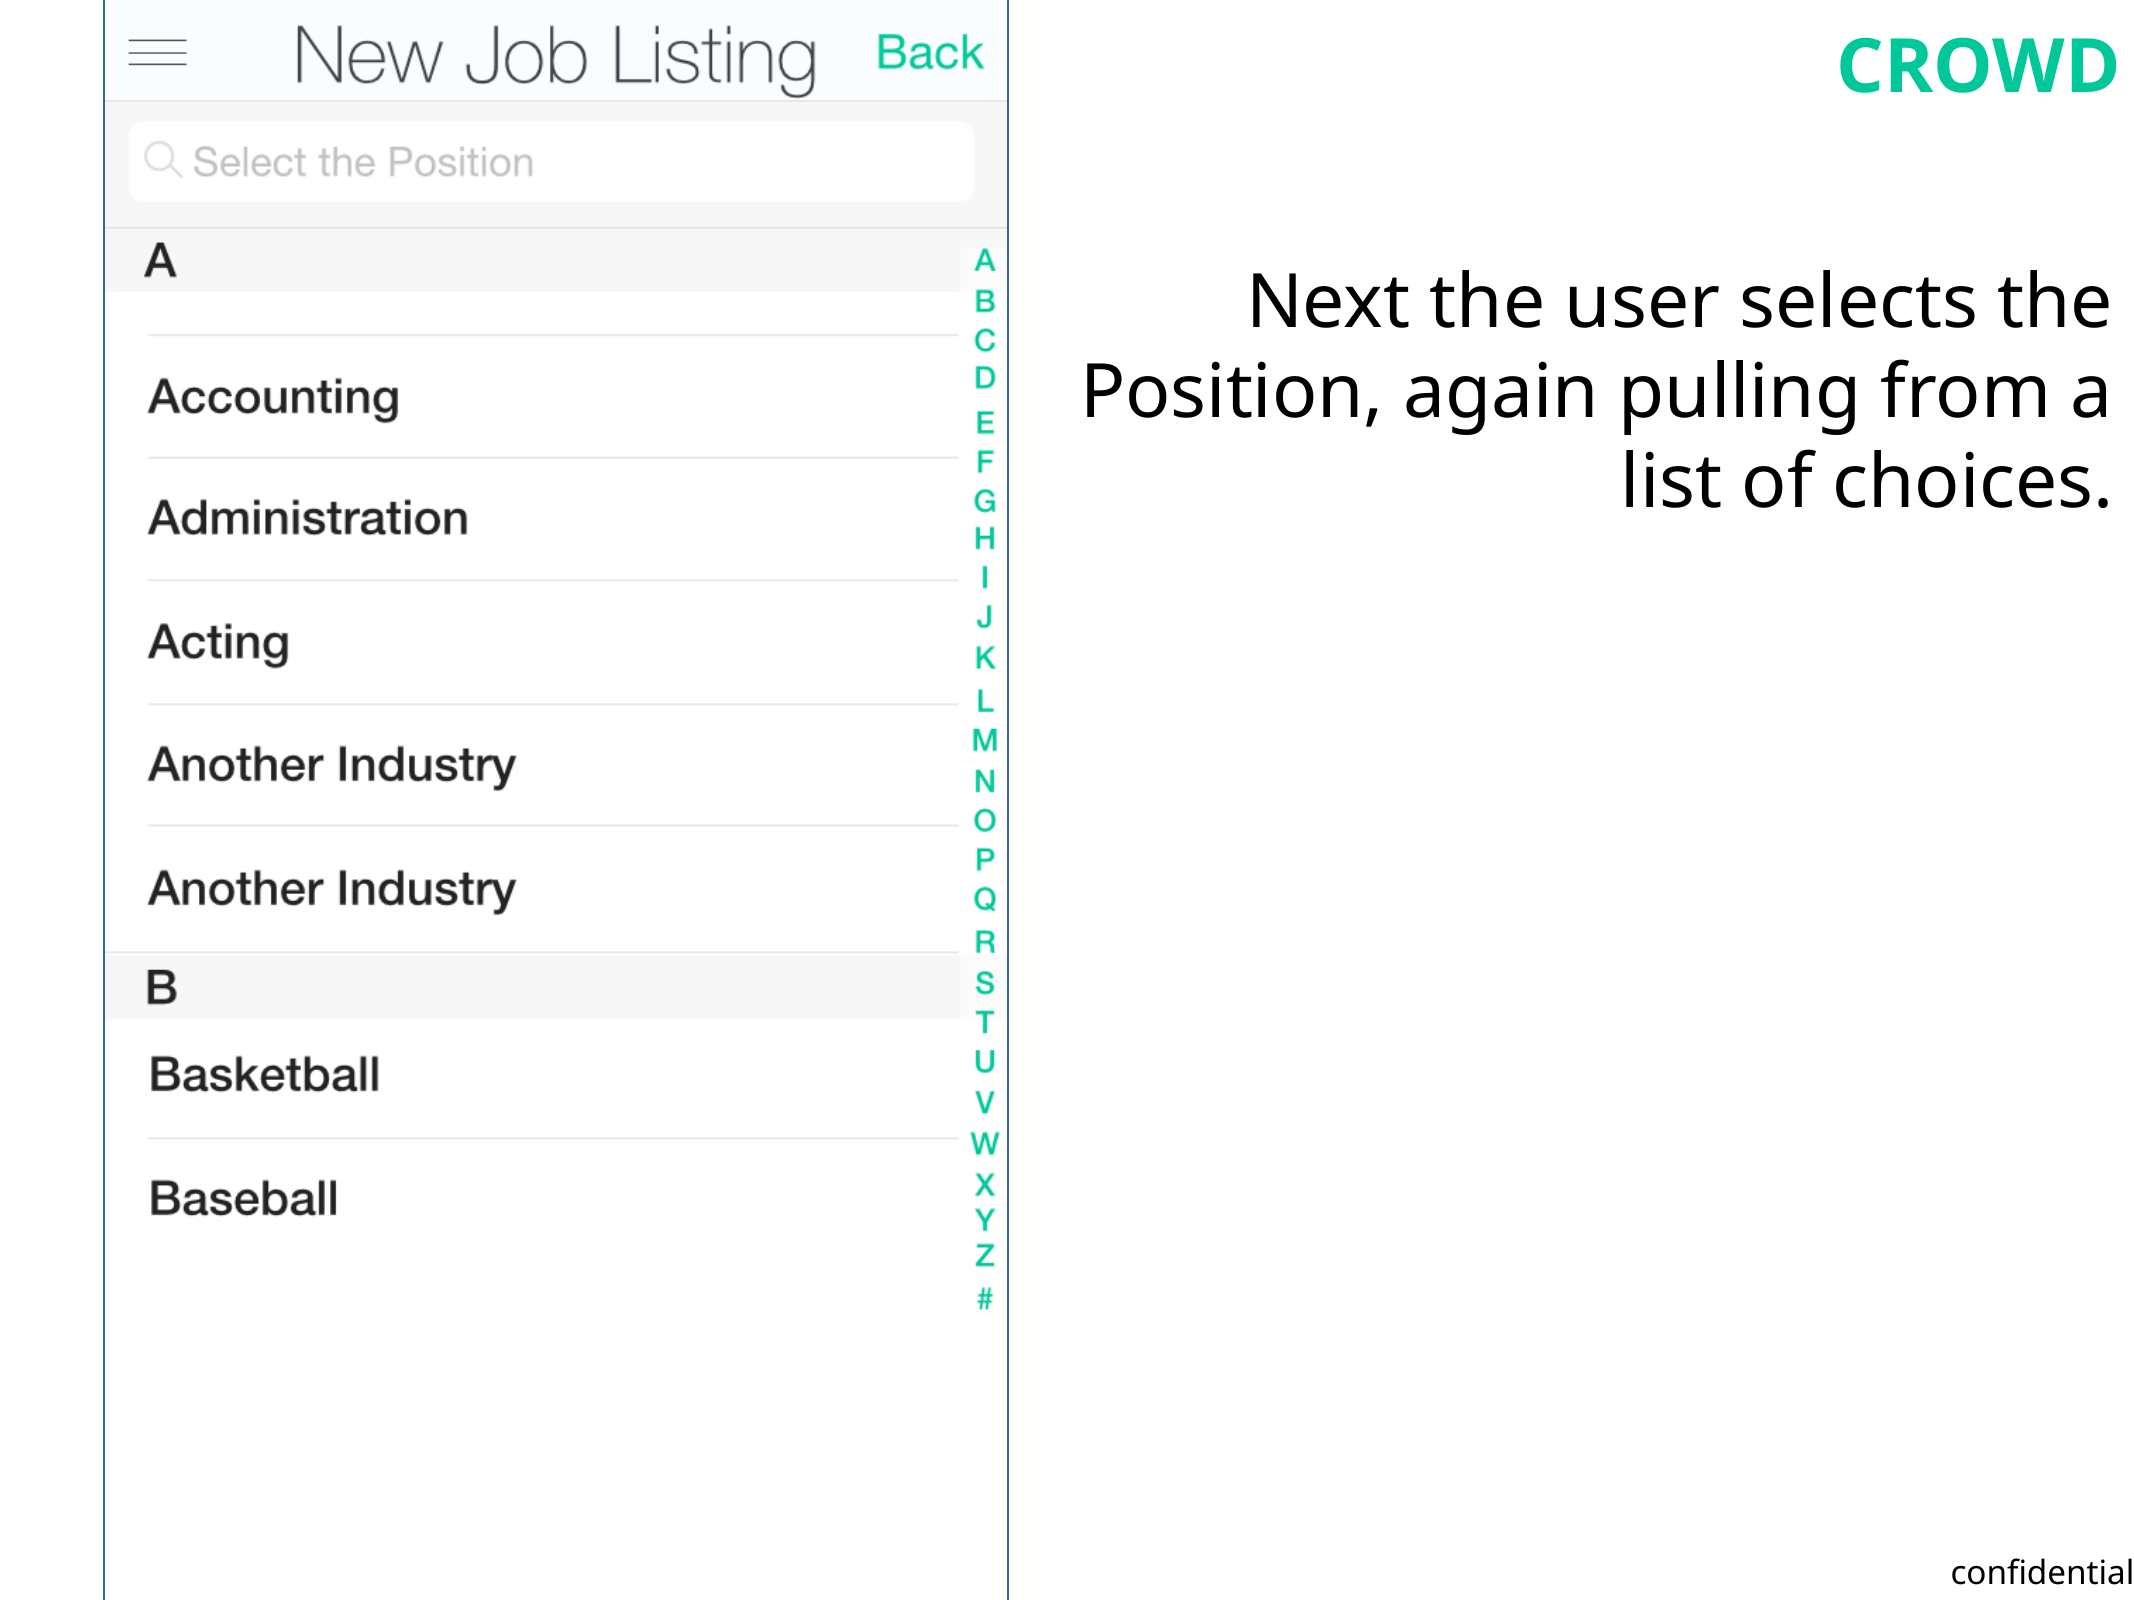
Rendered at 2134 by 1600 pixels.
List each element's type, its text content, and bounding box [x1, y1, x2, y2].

picture [104, 0, 1007, 1600]
text_box Next the user selects the Position, again pulling from a list of choices. [1015, 244, 2122, 531]
